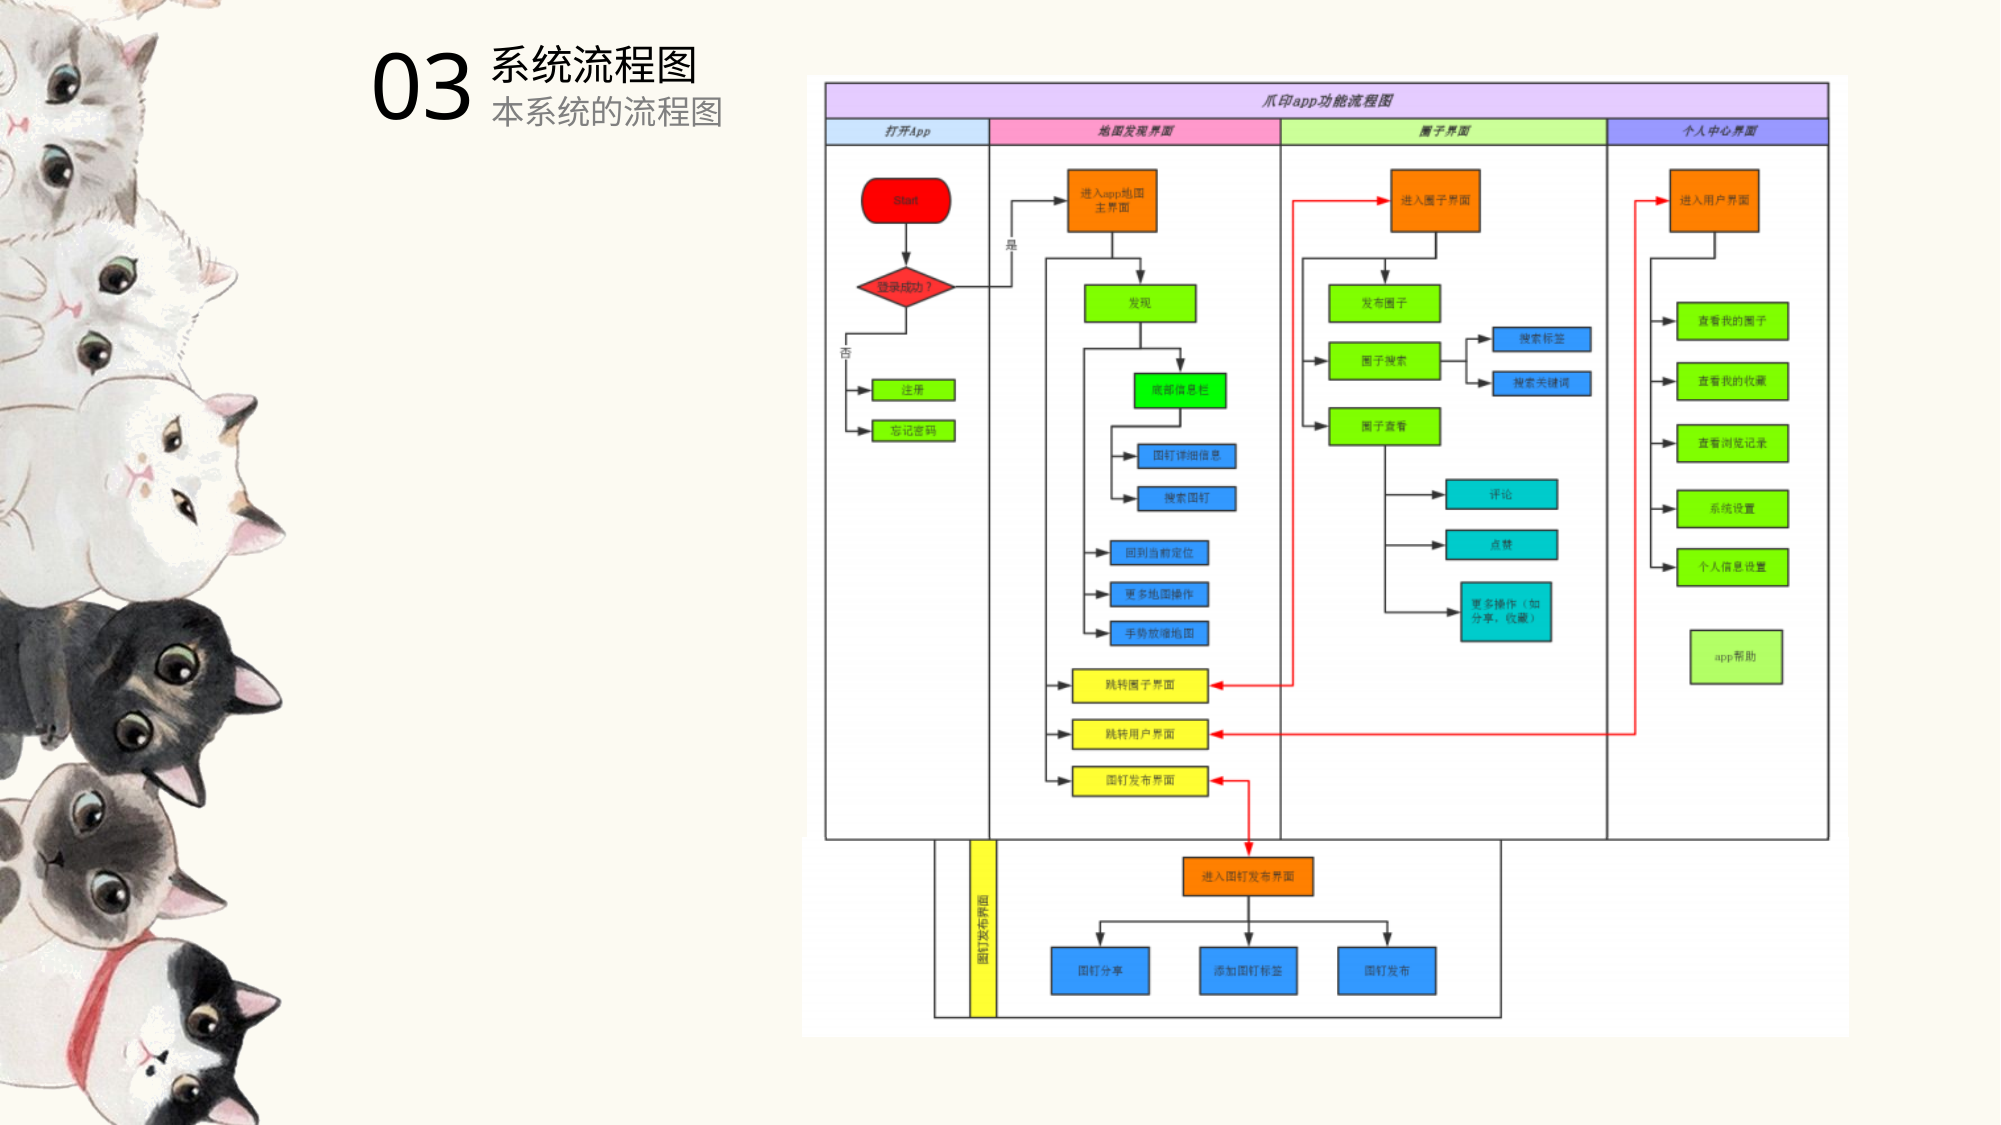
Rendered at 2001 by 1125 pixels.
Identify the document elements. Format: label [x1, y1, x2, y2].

picture [802, 75, 1849, 1037]
picture [0, 0, 634, 1125]
text_box [355, 20, 1475, 147]
